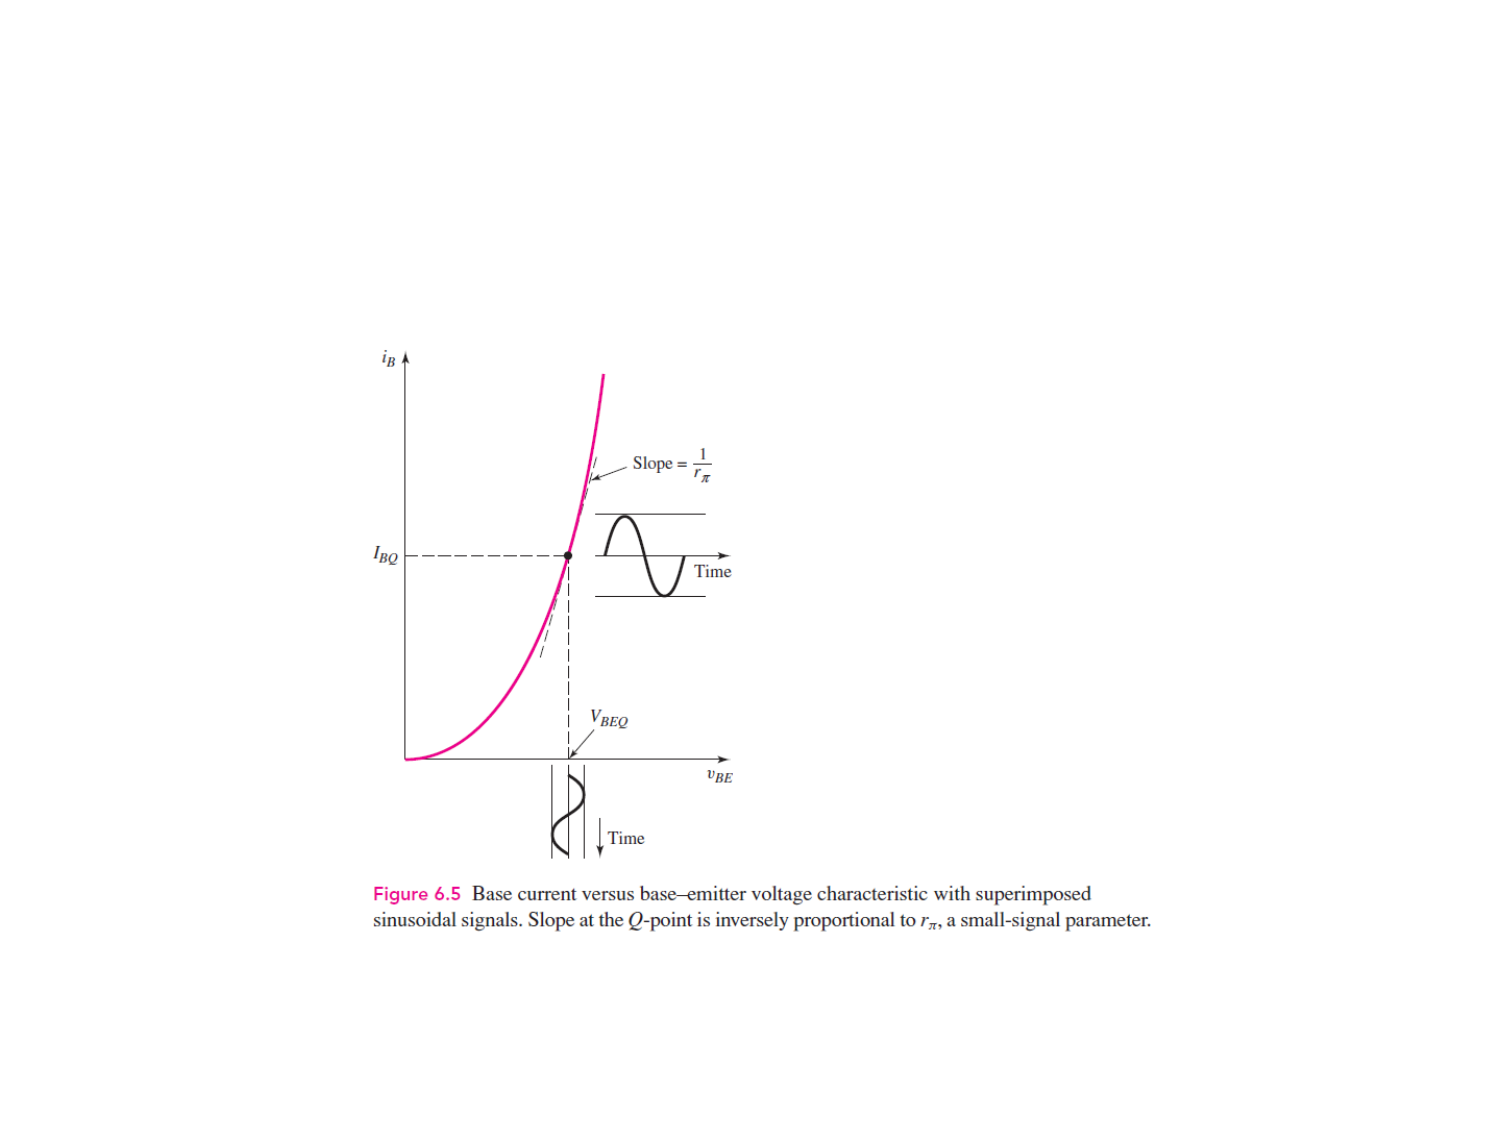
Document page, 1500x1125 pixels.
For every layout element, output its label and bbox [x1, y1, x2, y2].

list [321, 325, 1179, 943]
